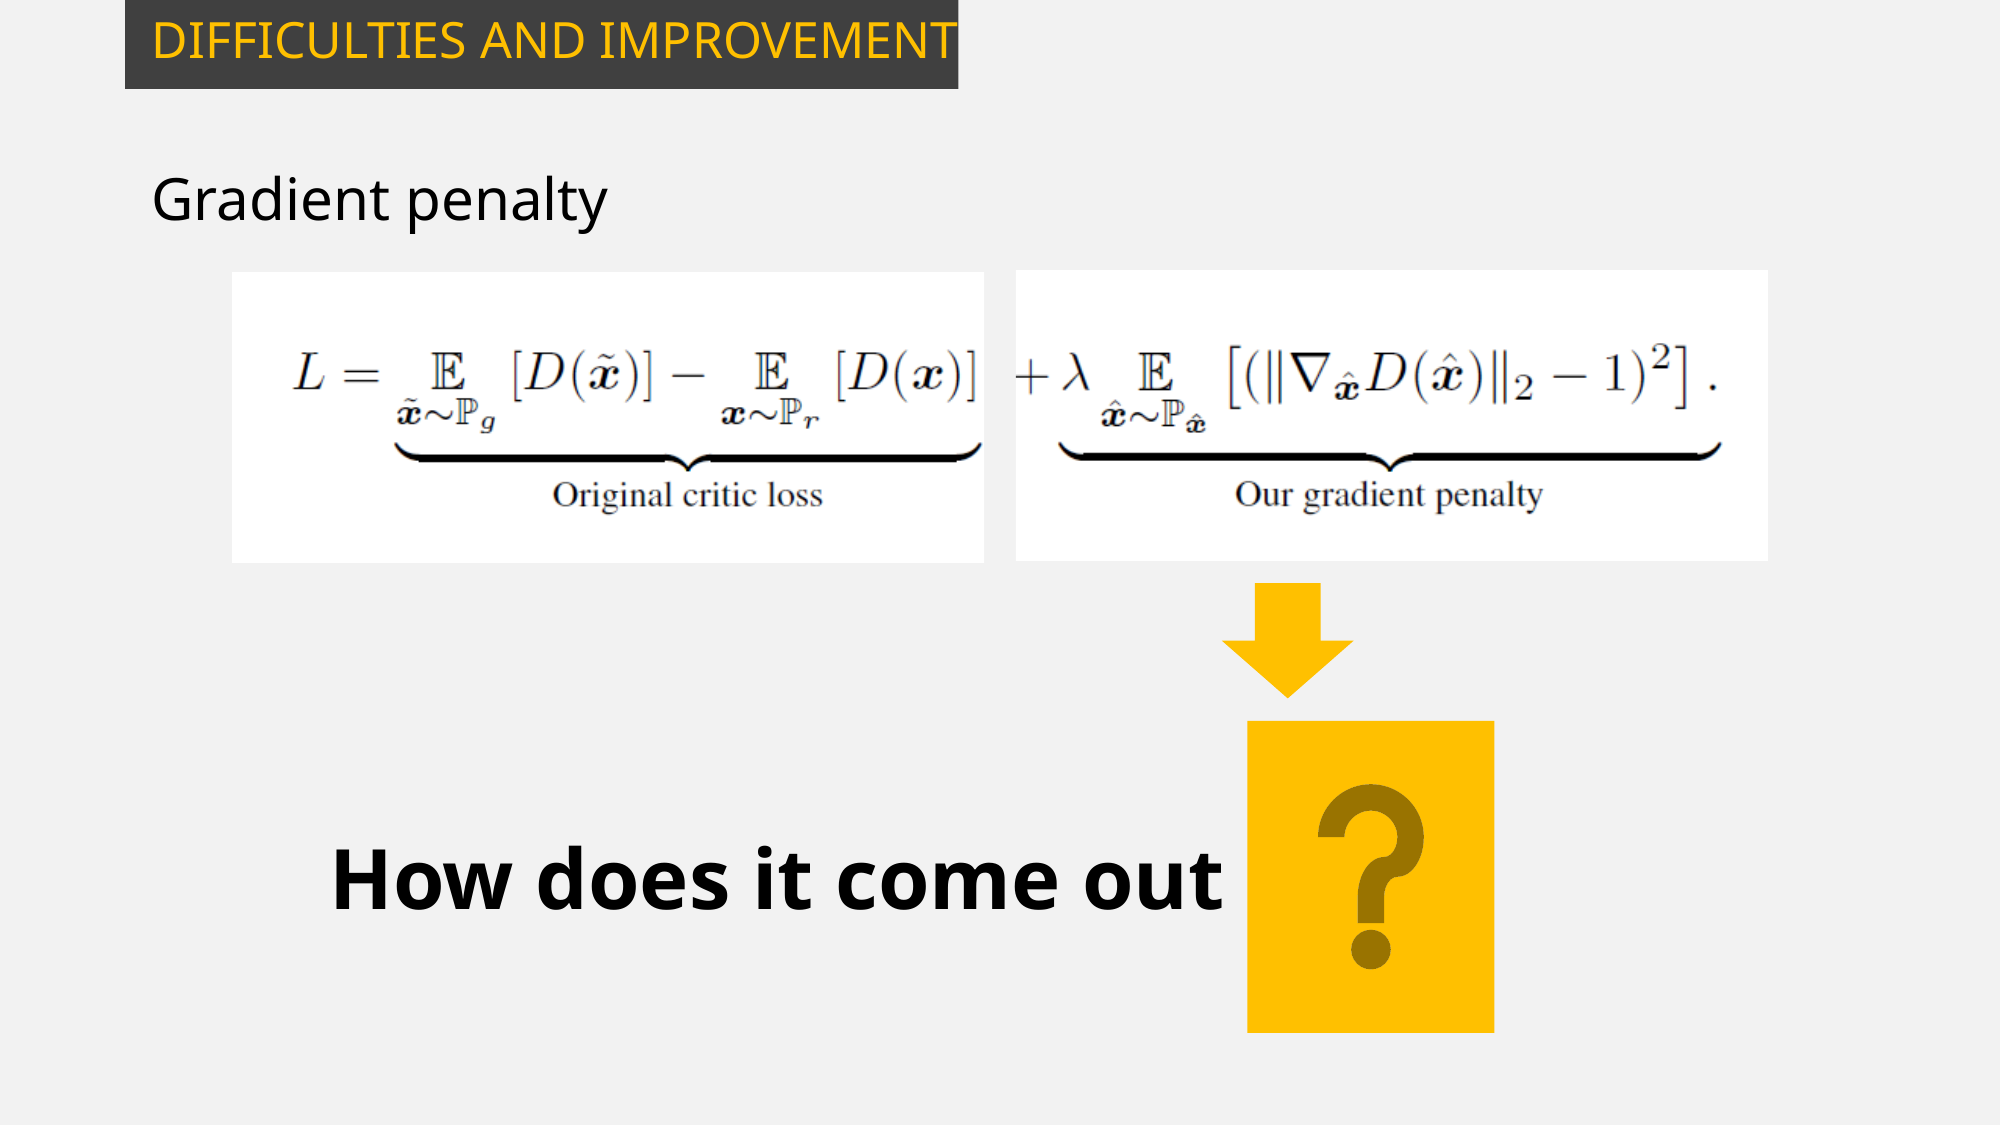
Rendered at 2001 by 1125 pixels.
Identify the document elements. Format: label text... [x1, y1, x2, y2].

picture [231, 272, 985, 563]
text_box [314, 583, 1495, 1033]
picture [1015, 270, 1768, 561]
list DIFFICULTIES AND IMPROVEMENT [136, 8, 1000, 85]
text_box Gradient penalty [136, 154, 688, 240]
